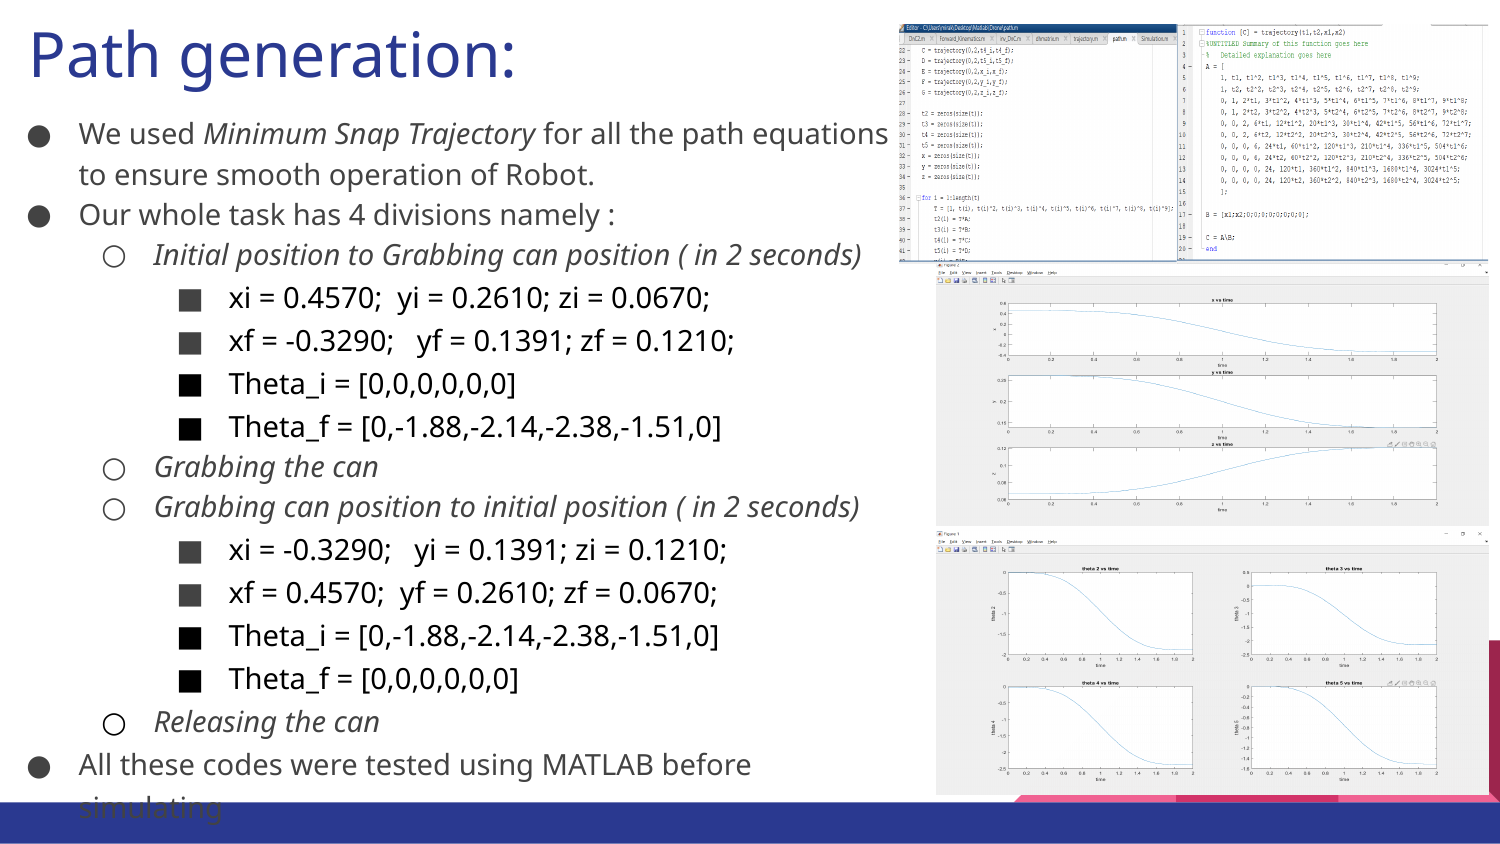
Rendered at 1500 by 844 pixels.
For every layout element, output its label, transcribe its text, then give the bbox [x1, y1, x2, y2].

list We used Minimum Snap Trajectory for all the path equations to ensure smooth operation of Robot. Our whole task has 4 divisions namely : Initial position to Grabbing can position ( in 2 seconds) xi = 0.4570; yi = 0.2610; zi = 0.0670; xf = -0.3290; yf = 0.1391; zf = 0.1210; Theta_i = [0,0,0,0,0,0] Theta_f = [0,-1.88,-2.14,-2.38,-1.51,0] Grabbing the can Grabbing can position to initial position ( in 2 seconds) xi = -0.3290; yi = 0.1391; zi = 0.1210; xf = 0.4570; yf = 0.2610; zf = 0.0670; Theta_i = [0,-1.88,-2.14,-2.38,-1.51,0] Theta_f = [0,0,0,0,0,0] Releasing the can All these codes were tested using MATLAB before simulating [0, 95, 912, 774]
picture [898, 24, 1489, 526]
title Path generation: [13, 0, 1412, 95]
picture [935, 530, 1489, 795]
